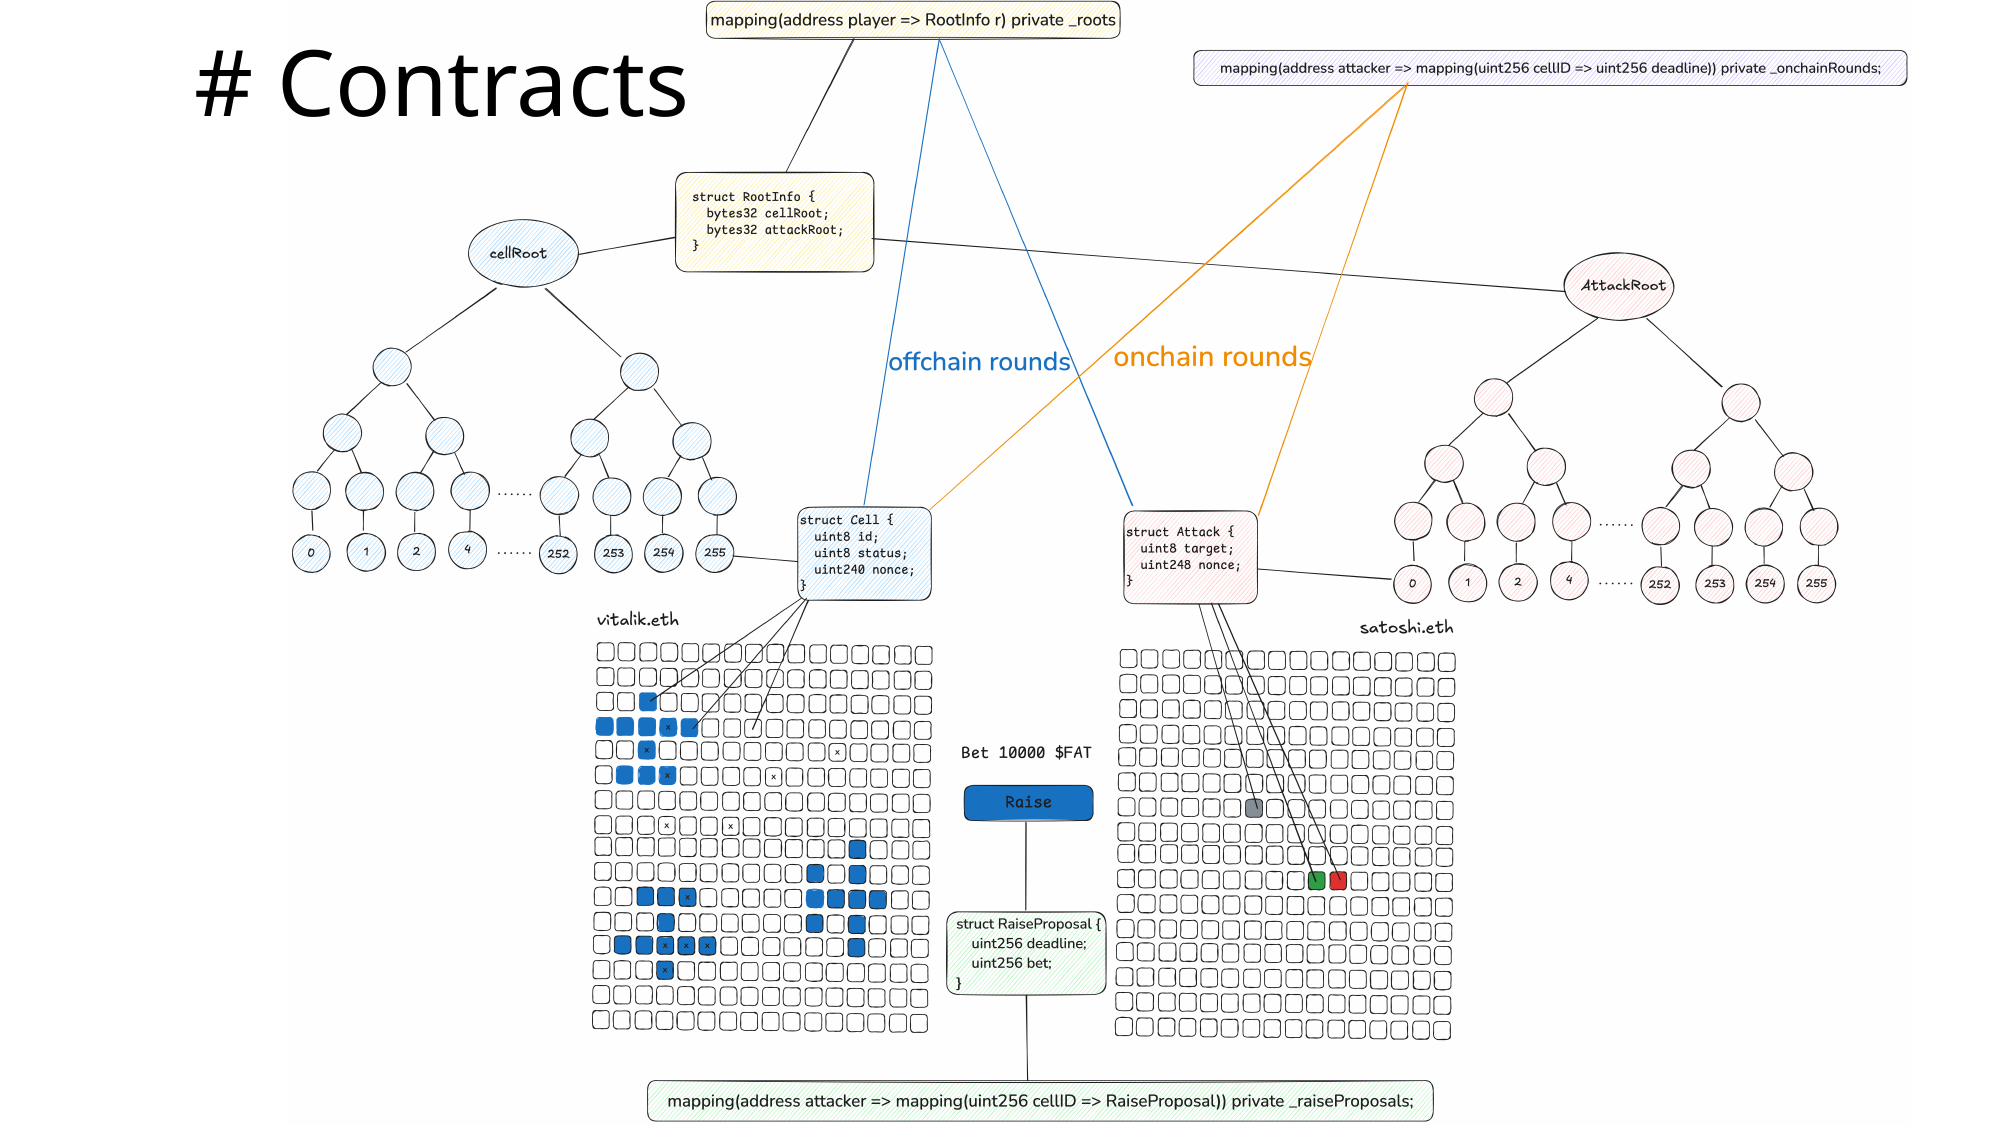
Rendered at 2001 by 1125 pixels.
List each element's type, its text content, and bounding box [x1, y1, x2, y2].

title # Contracts [179, 0, 288, 174]
picture [288, 0, 1911, 1125]
